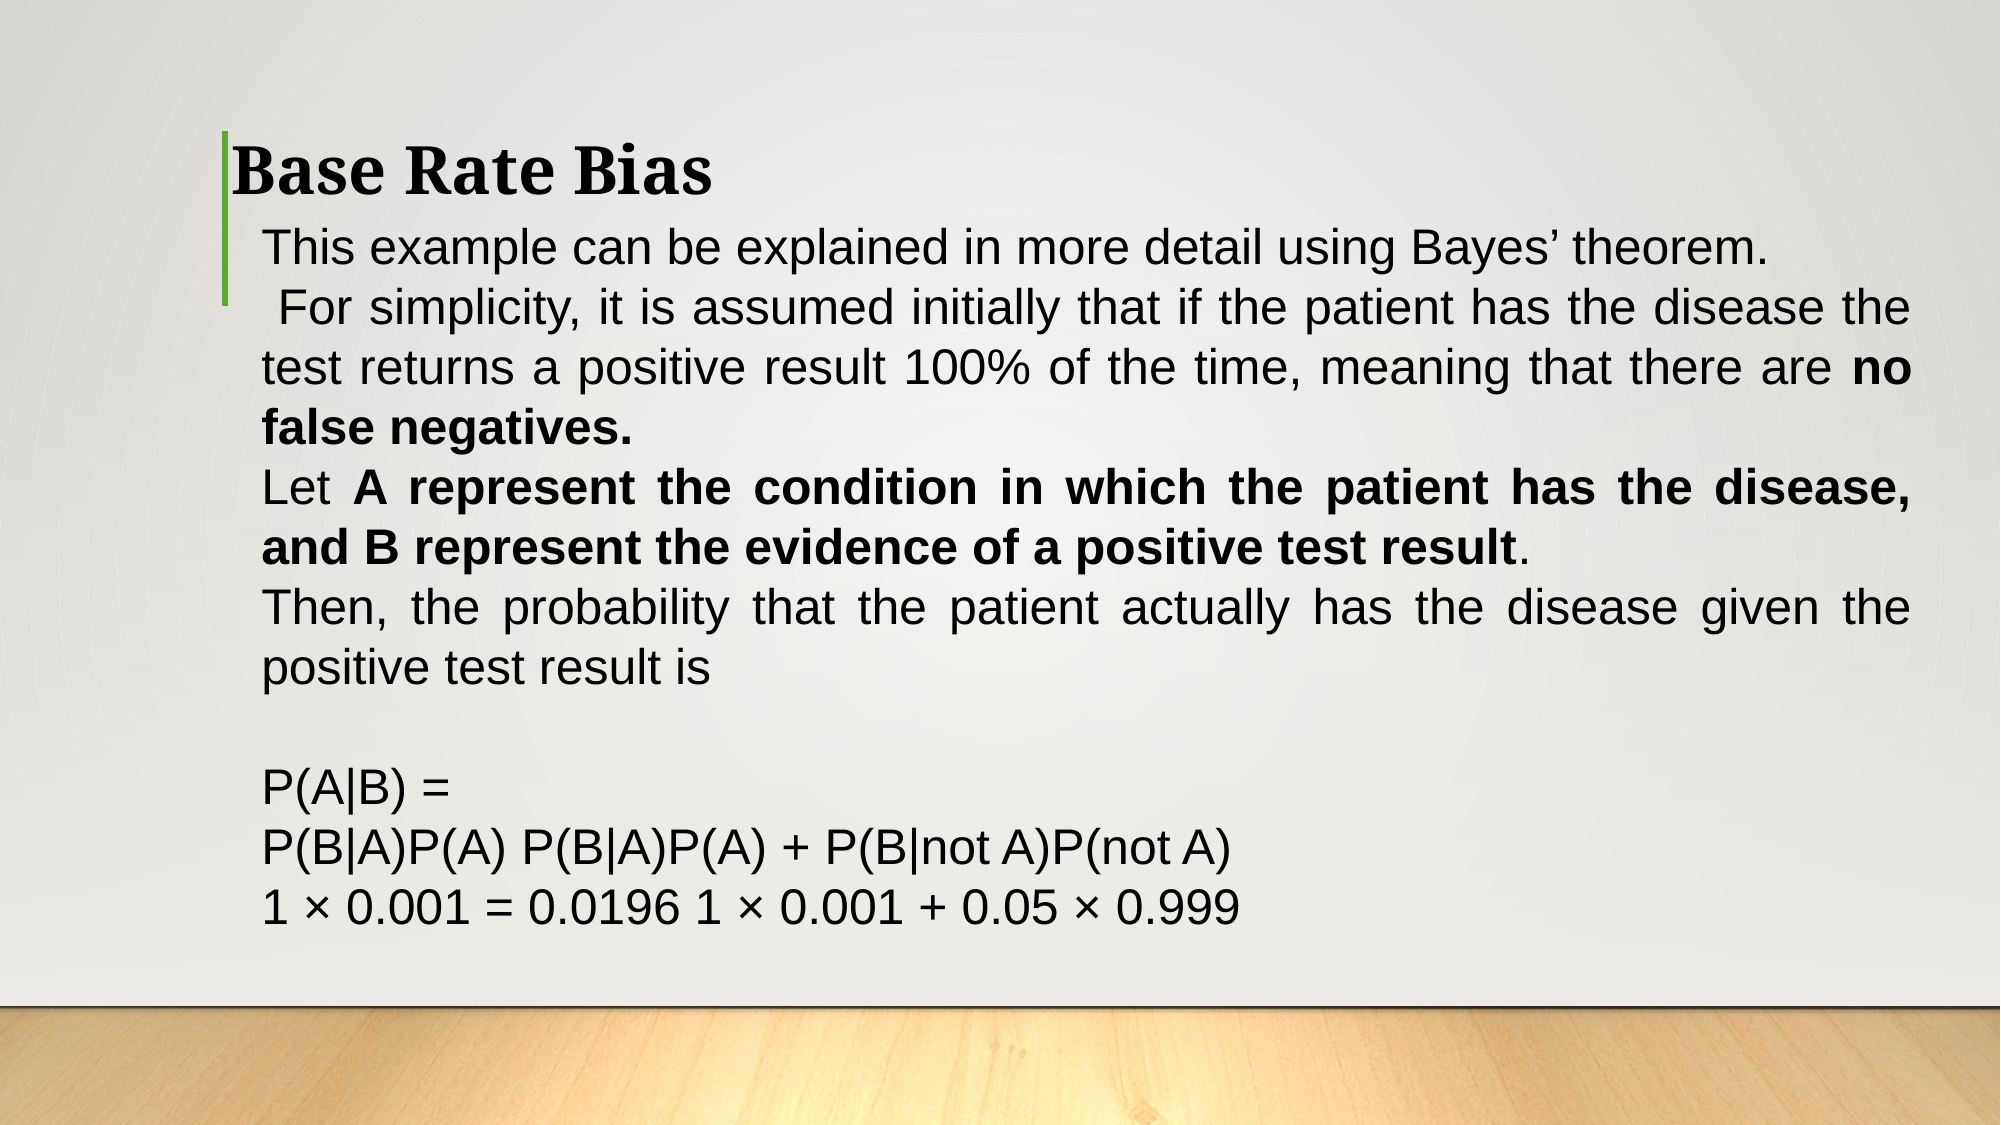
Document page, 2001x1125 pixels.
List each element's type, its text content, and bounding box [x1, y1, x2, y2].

picture [0, 1006, 2000, 1125]
text_box This example can be explained in more detail using Bayes’ theorem. For simplicity, it is assumed initially that if the patient has the disease the test returns a positive result 100% of the time, meaning that there are no false negatives. Let A represent the condition in which the patient has the disease, and B represent the evidence of a positive test result. Then, the probability that the patient actually has the disease given the positive test result is P(A|B) = P(B|A)P(A) P(B|A)P(A) + P(B|not A)P(not A) 1 × 0.001 = 0.0196 1 × 0.001 + 0.05 × 0.999 [246, 206, 1928, 987]
title Base Rate Bias [216, 44, 1779, 217]
